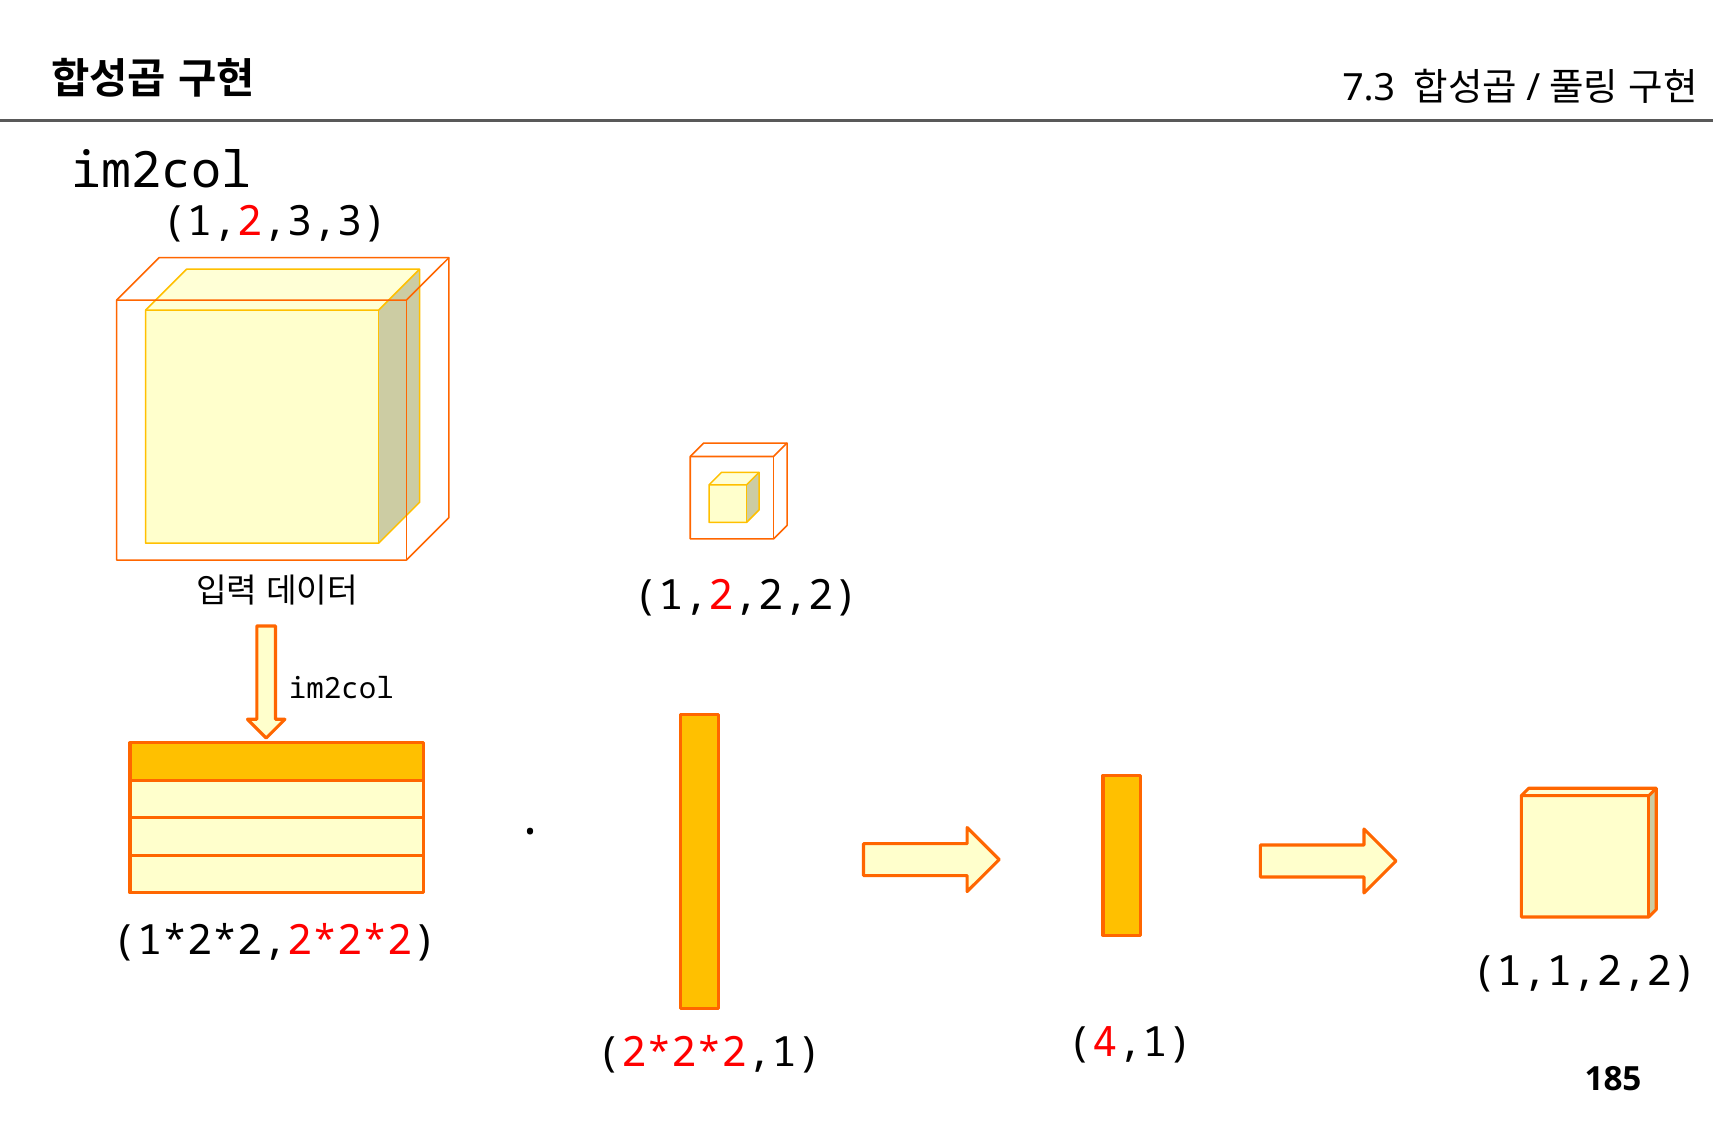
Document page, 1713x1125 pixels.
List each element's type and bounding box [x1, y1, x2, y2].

text_box [581, 1017, 837, 1082]
text_box [128, 623, 426, 895]
text_box [56, 129, 402, 251]
text_box [114, 255, 452, 617]
text_box [688, 440, 790, 542]
text_box [11, 13, 803, 105]
text_box [861, 825, 1002, 894]
text_box [500, 776, 560, 852]
text_box [618, 560, 873, 625]
text_box [1457, 936, 1712, 1002]
text_box [1052, 1006, 1208, 1072]
text_box [679, 712, 720, 1010]
text_box [916, 44, 1713, 111]
text_box [1258, 827, 1399, 895]
text_box [97, 906, 452, 971]
text_box [1519, 786, 1659, 920]
text_box [1101, 773, 1143, 937]
